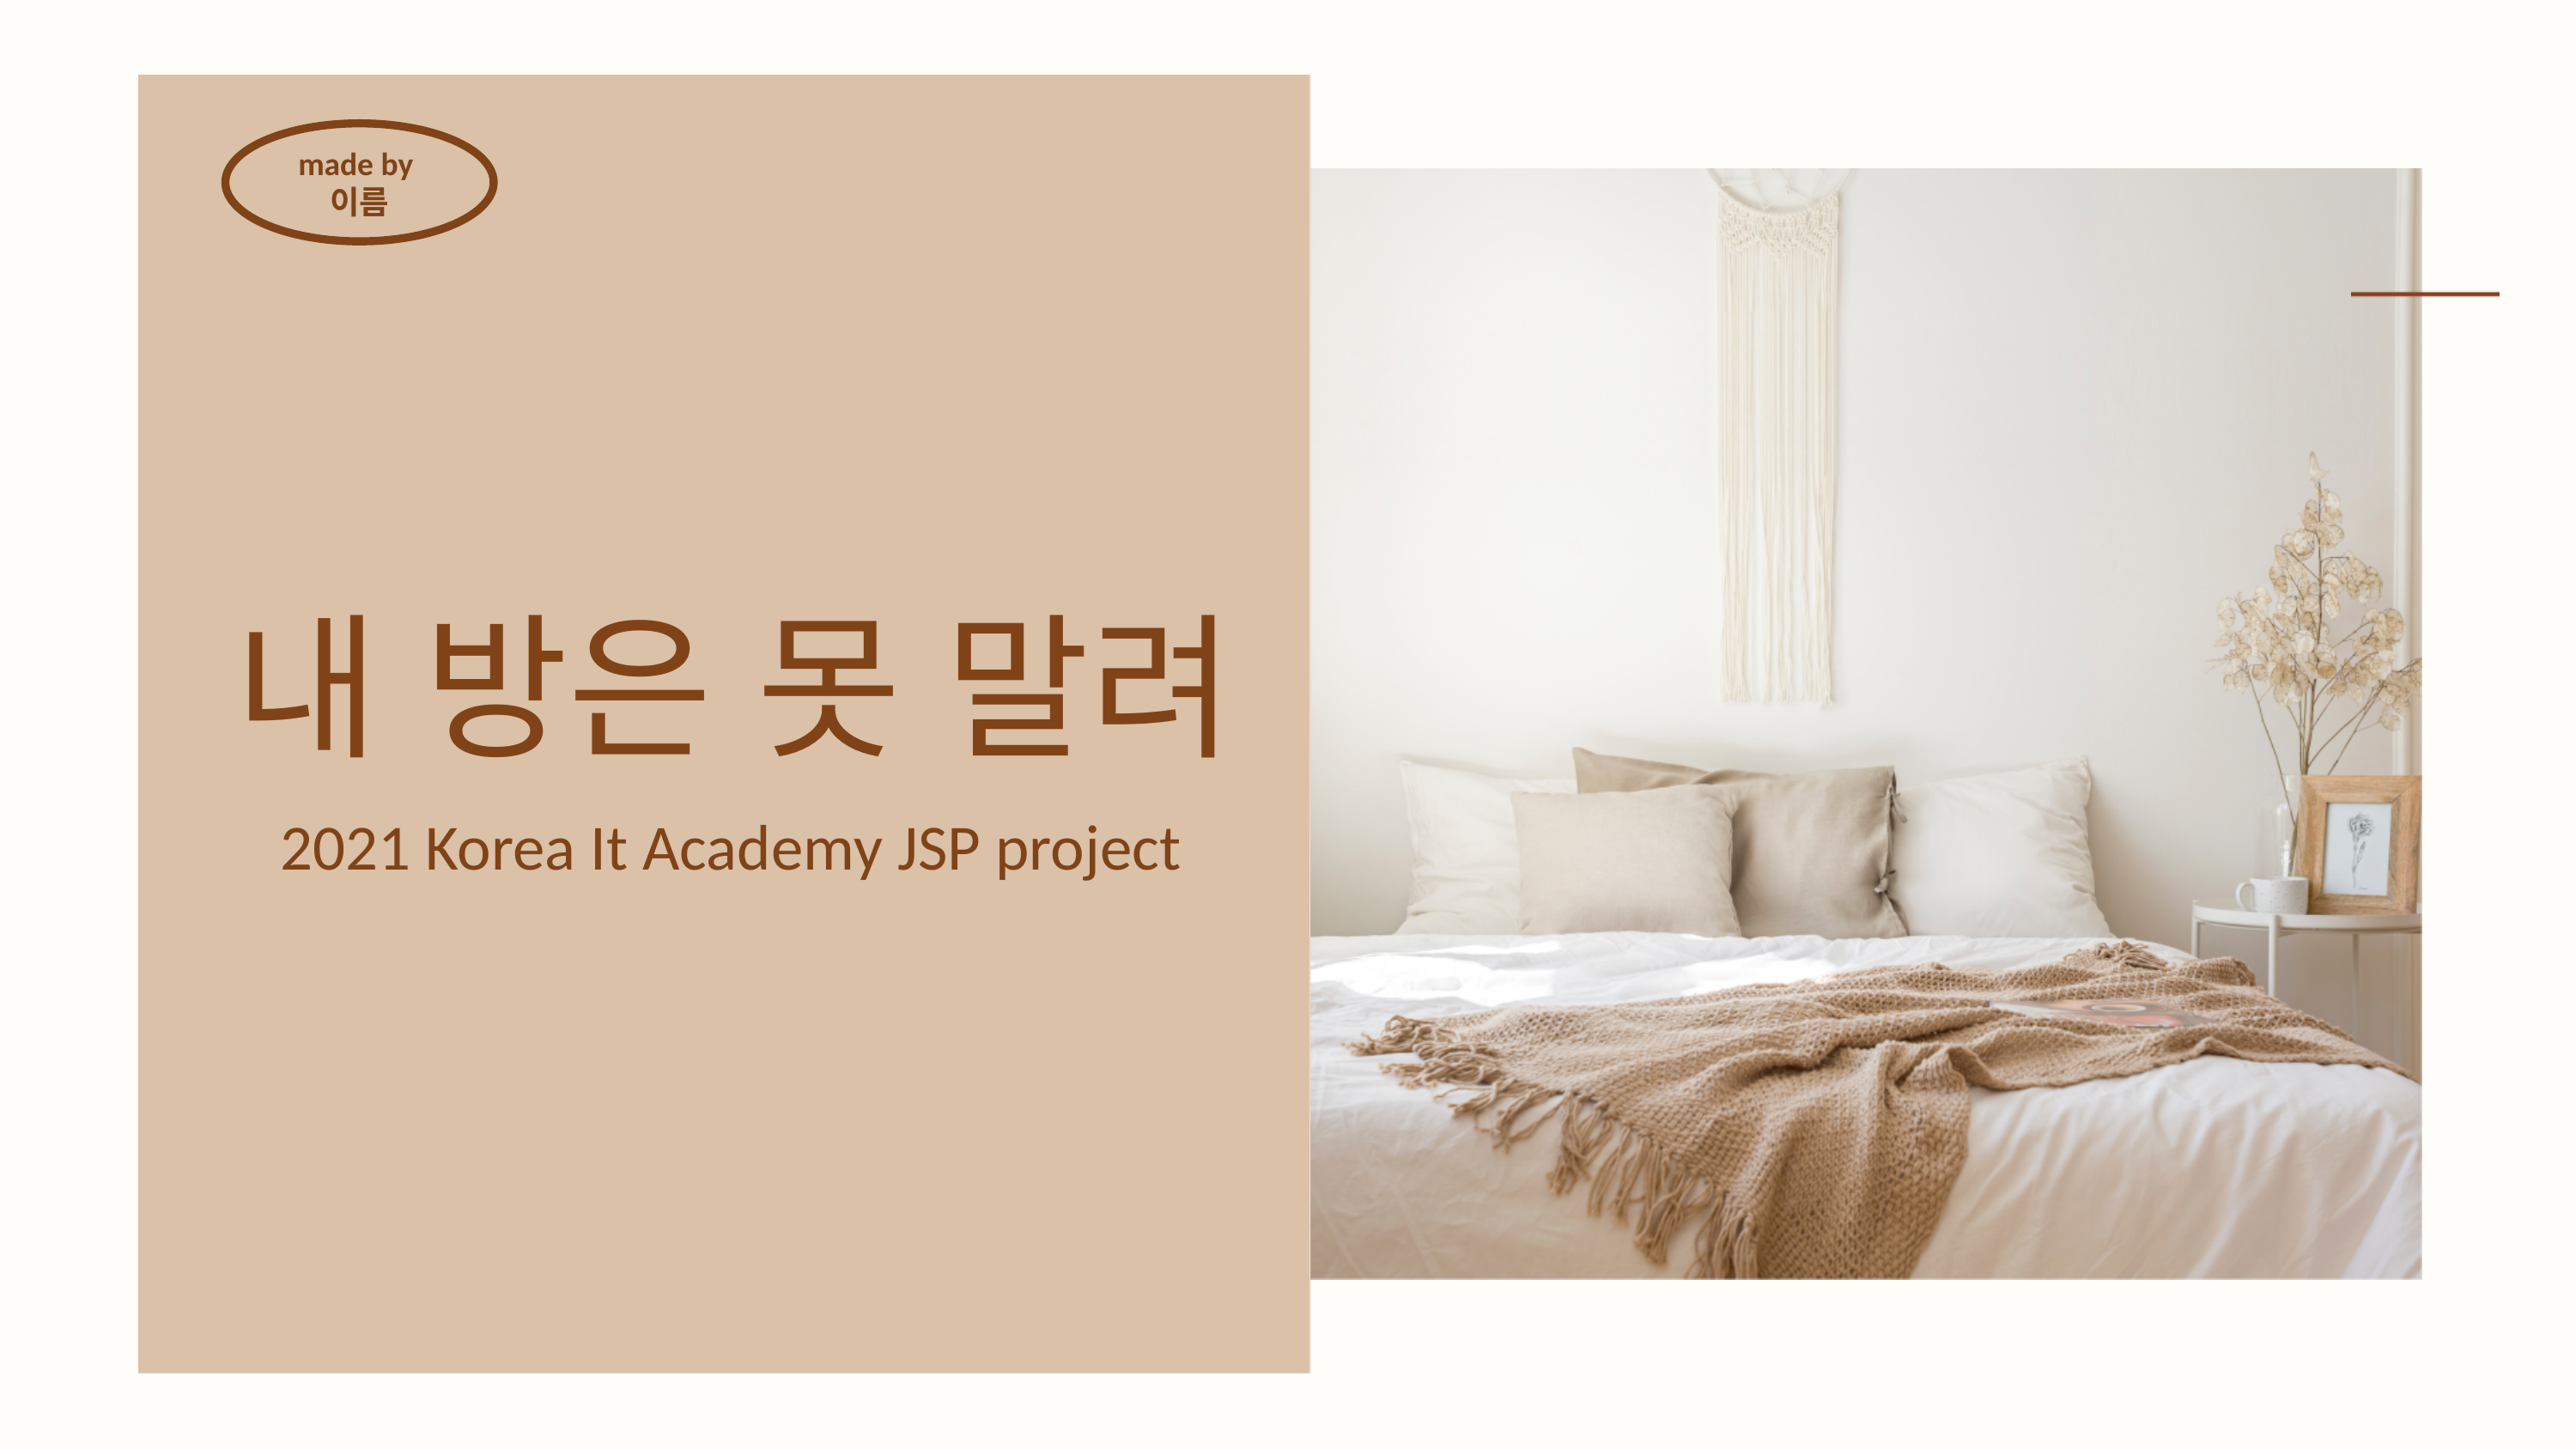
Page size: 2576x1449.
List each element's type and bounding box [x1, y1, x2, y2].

text_box [138, 75, 1311, 1374]
text_box [1315, 168, 2422, 1281]
text_box [2350, 285, 2500, 303]
